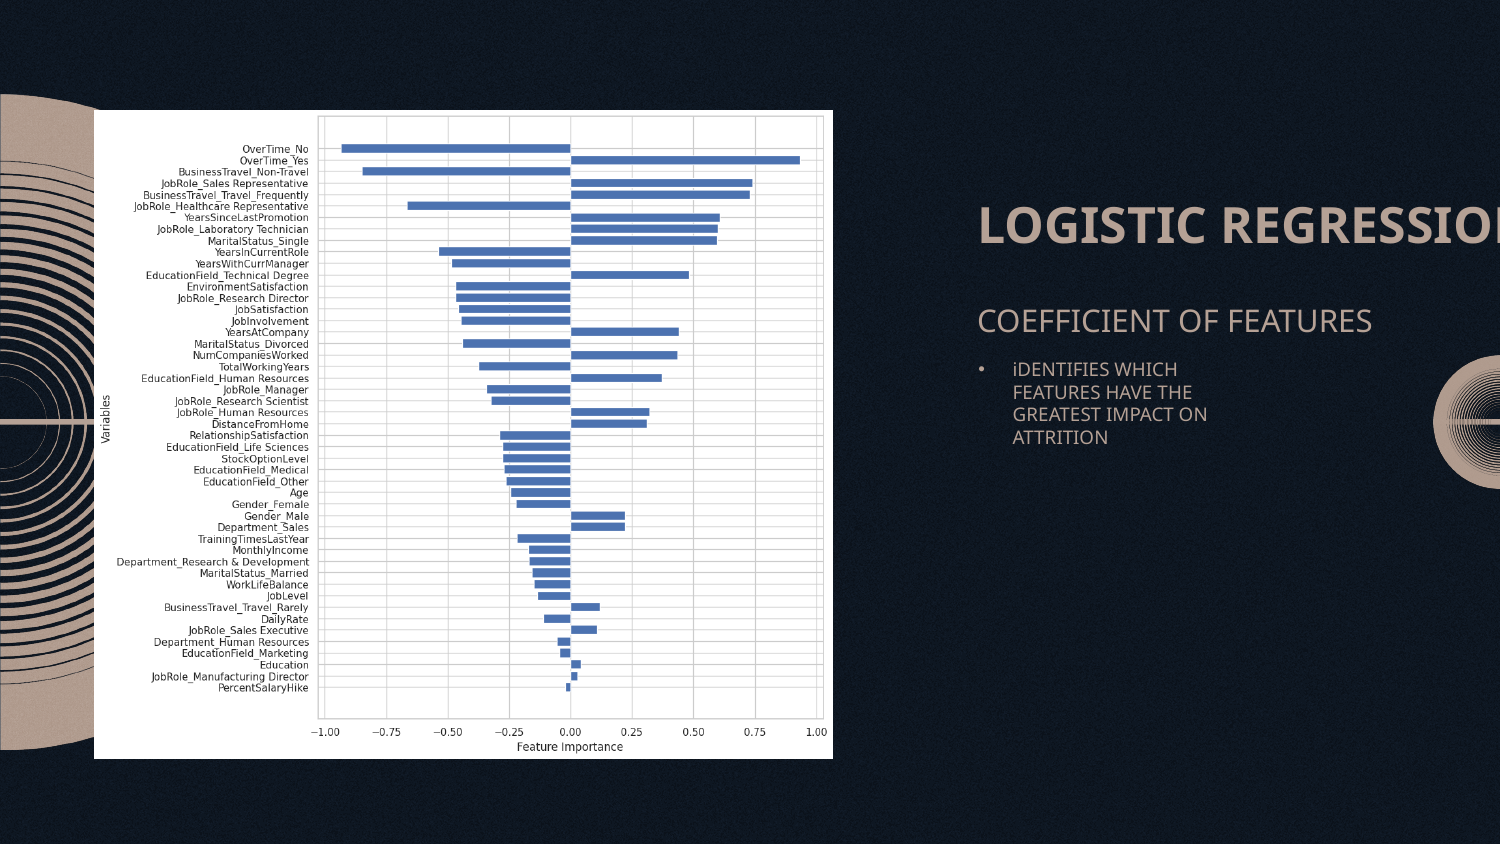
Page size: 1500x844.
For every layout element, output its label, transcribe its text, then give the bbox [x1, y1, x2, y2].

text_box iDENTIFIES WHICH FEATURES HAVE THE GREATEST IMPACT ON ATTRITION [966, 352, 1271, 454]
text_box COEFFICIENT OF FEATURES [965, 295, 1500, 383]
text_box LOGISTIC REGRESSION [965, 187, 1500, 260]
picture [0, 0, 1500, 844]
